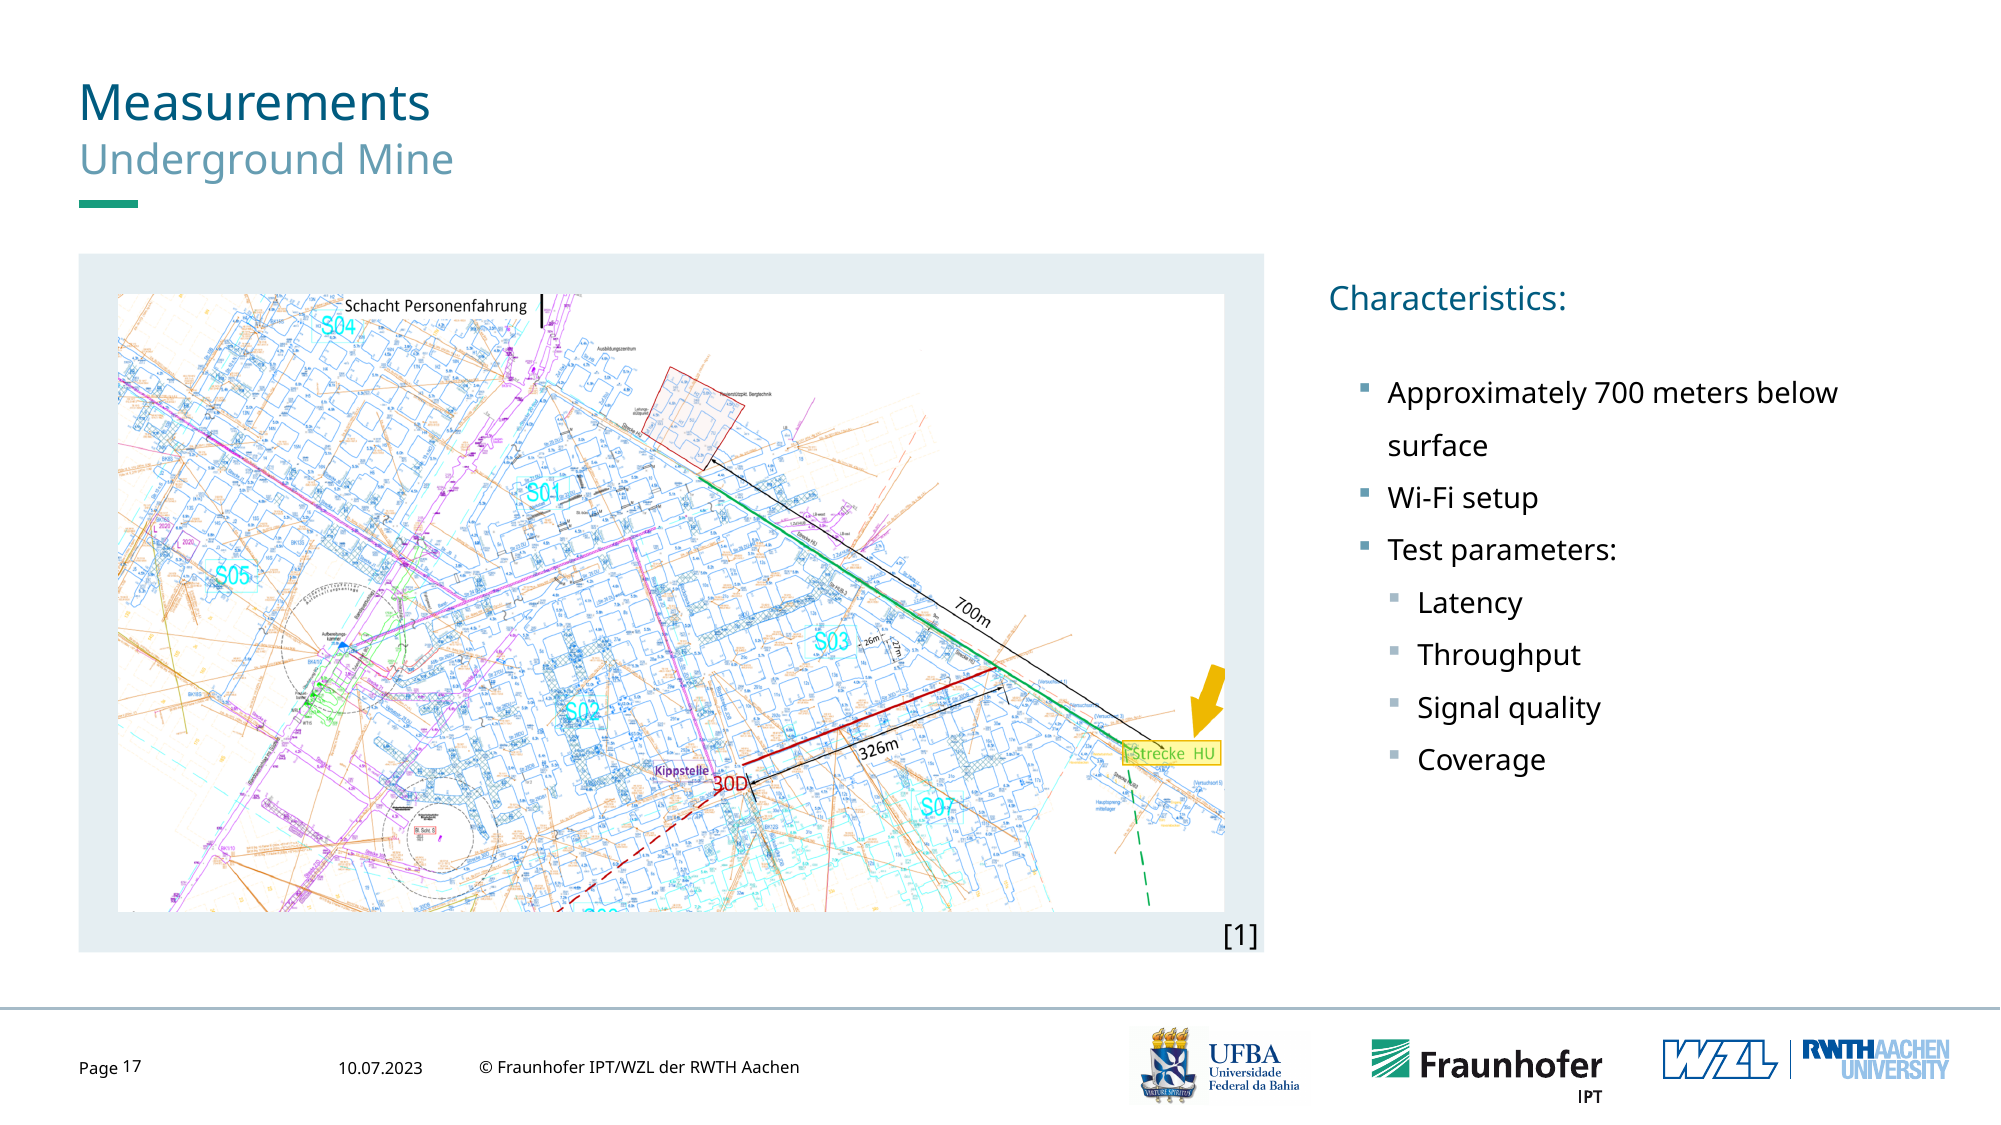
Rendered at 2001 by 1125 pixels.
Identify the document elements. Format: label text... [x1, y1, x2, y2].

text_box 10.07.2023 [323, 1009, 476, 1125]
title Measurements [78, 64, 1922, 127]
list Characteristics: Approximately 700 meters below surface Wi-Fi setup Test parameters: Latency Throughput Signal quality Coverage [1328, 273, 1854, 936]
picture [1129, 1026, 1311, 1106]
text_box © Fraunhofer IPT/WZL der RWTH Aachen [479, 1057, 964, 1078]
slide_number 17 [107, 1057, 175, 1078]
picture [118, 294, 1225, 912]
list Underground Mine [78, 127, 1922, 180]
text_box [78, 253, 1265, 953]
text_box [1] [1222, 910, 1259, 952]
